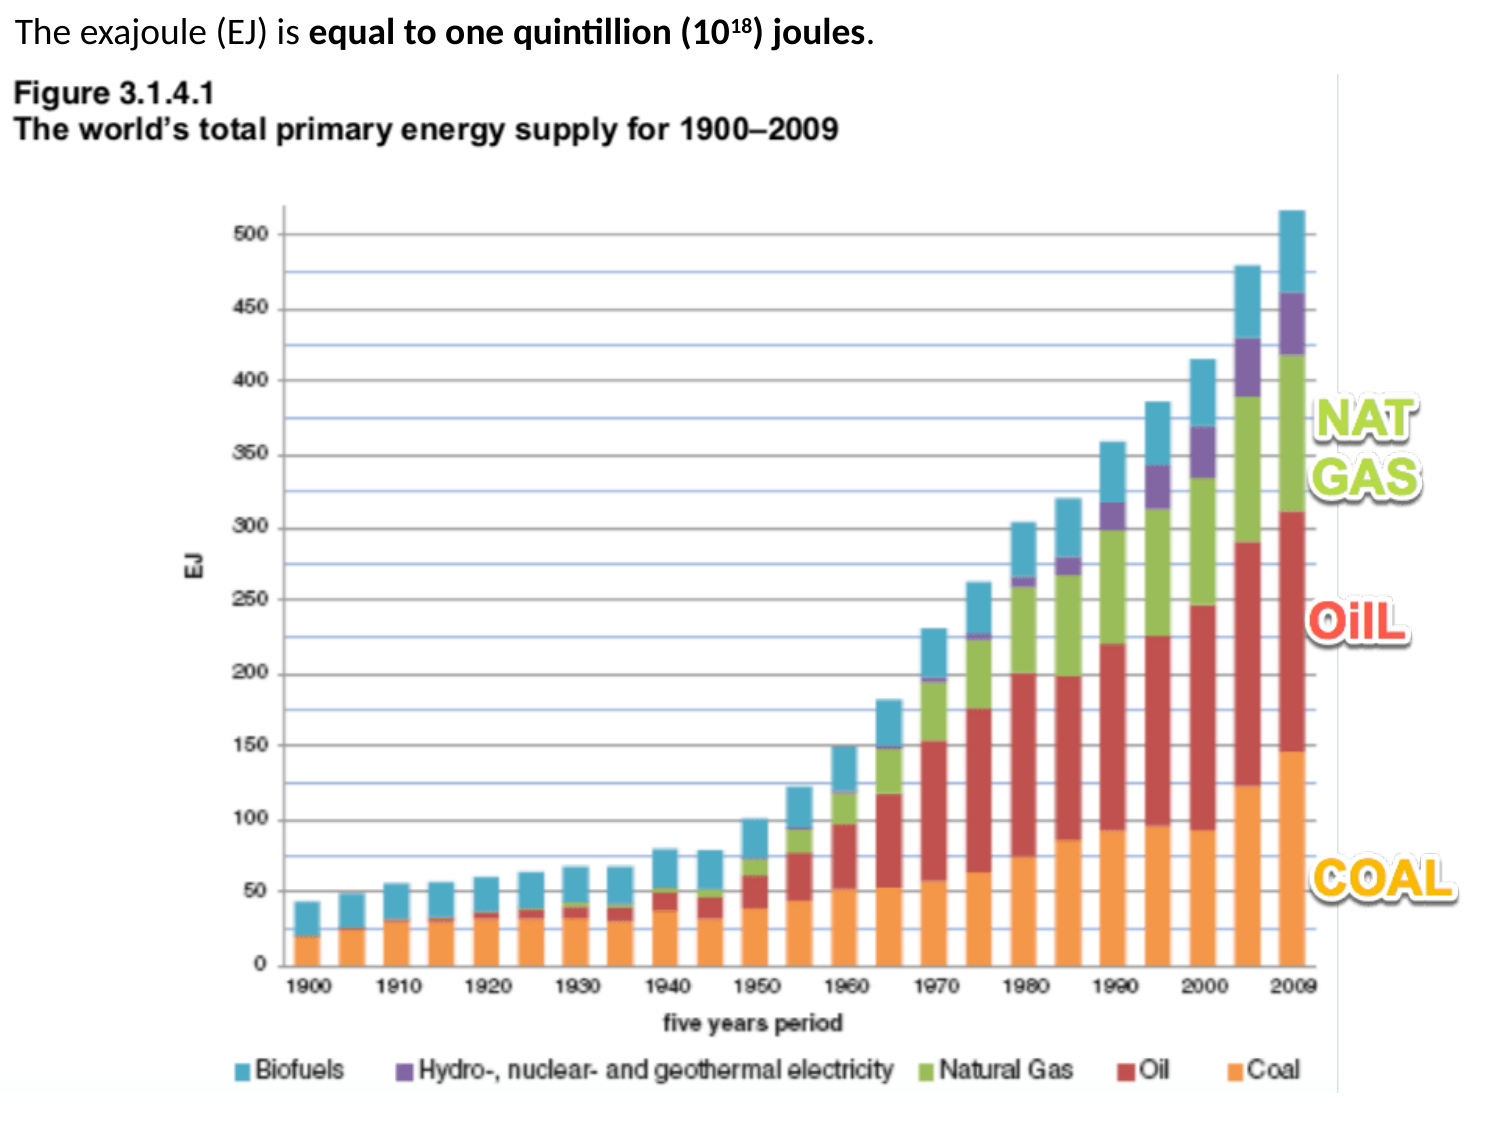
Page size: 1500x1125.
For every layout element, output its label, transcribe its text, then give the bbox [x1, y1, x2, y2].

picture [0, 74, 1500, 1093]
text_box The exajoule (EJ) is equal to one quintillion (1018) joules. [0, 0, 1200, 60]
